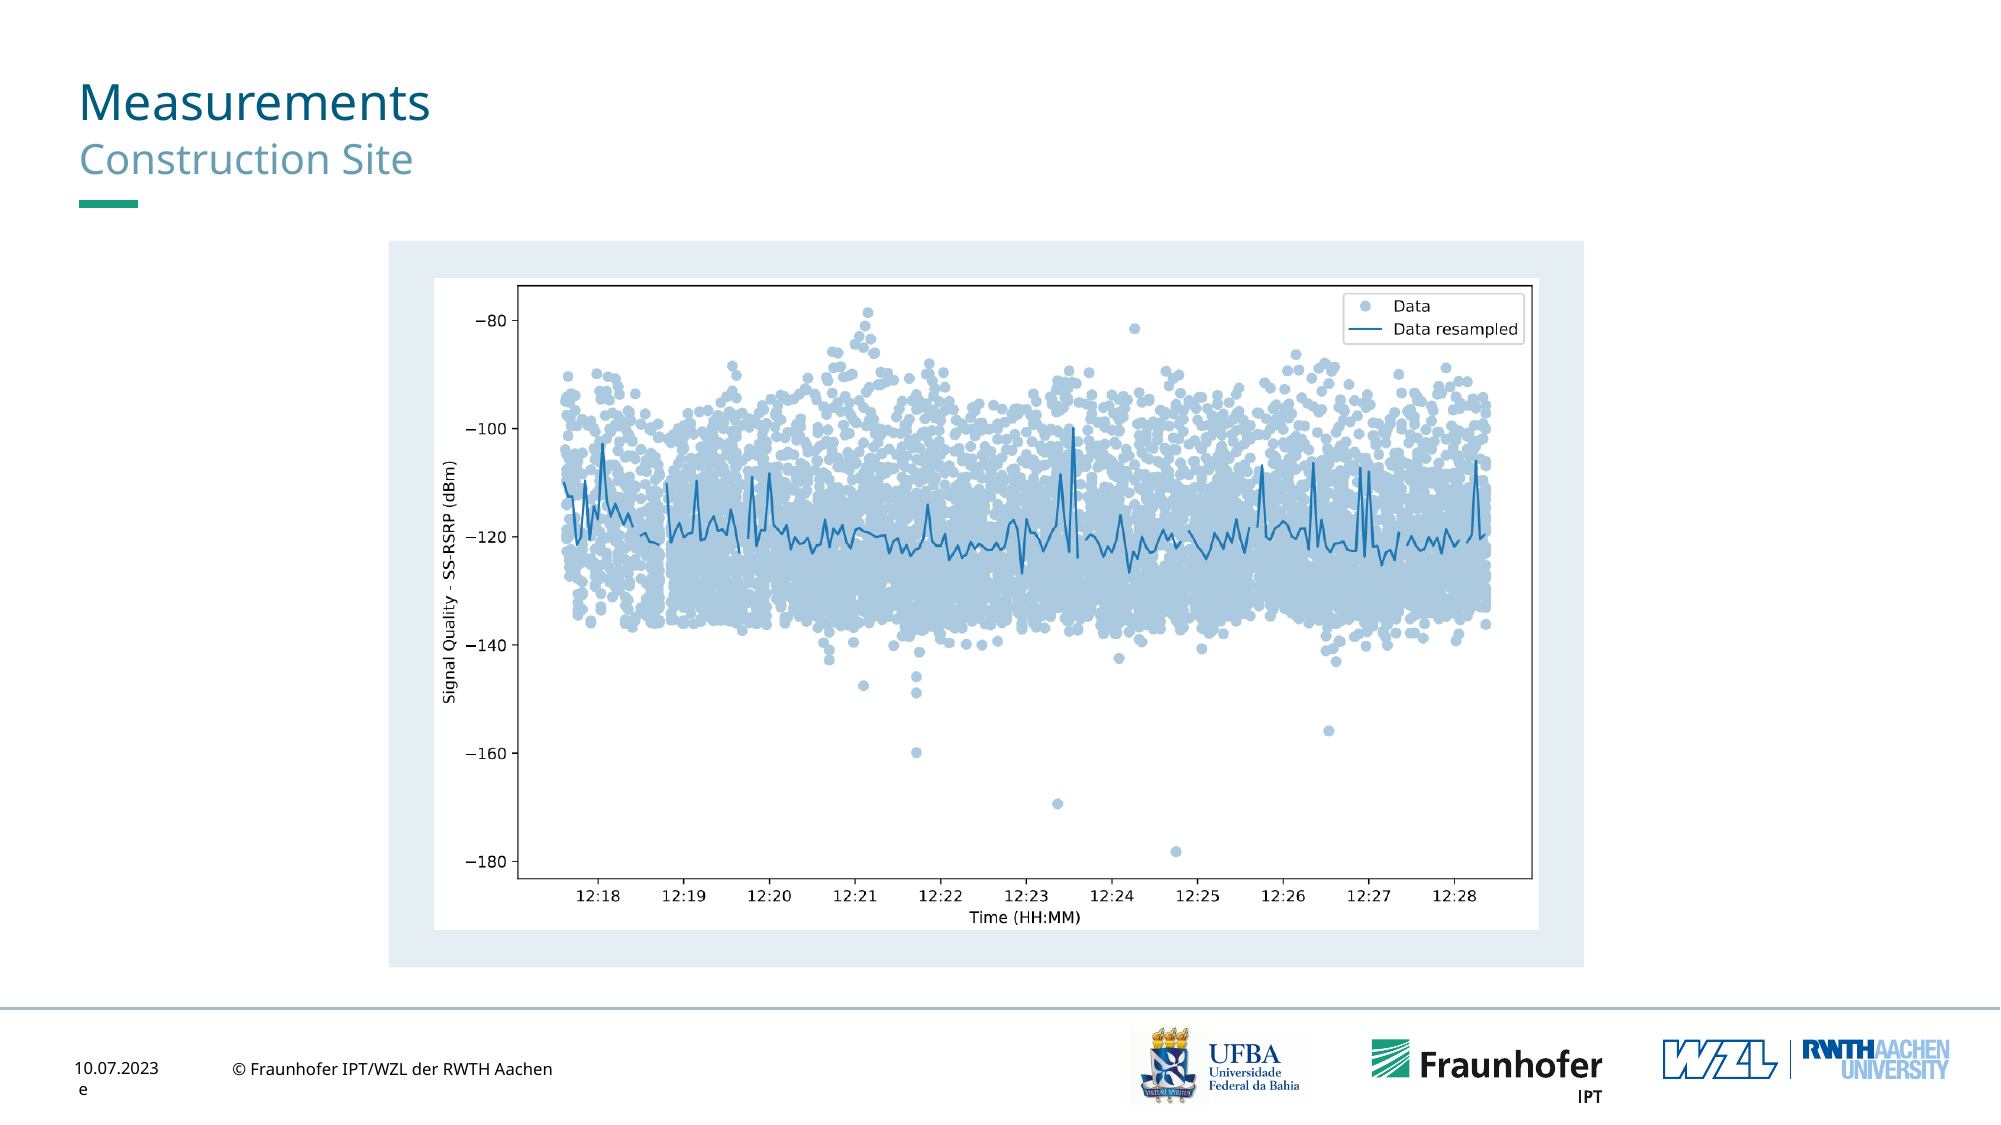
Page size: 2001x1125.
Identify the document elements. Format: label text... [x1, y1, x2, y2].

picture [1129, 1026, 1311, 1106]
text_box [388, 240, 1585, 968]
list Construction Site [78, 127, 1922, 180]
text_box 10.07.2023 [59, 1009, 212, 1125]
text_box © Fraunhofer IPT/WZL der RWTH Aachen [232, 1058, 717, 1079]
picture [434, 278, 1539, 930]
title Measurements [78, 64, 1922, 127]
